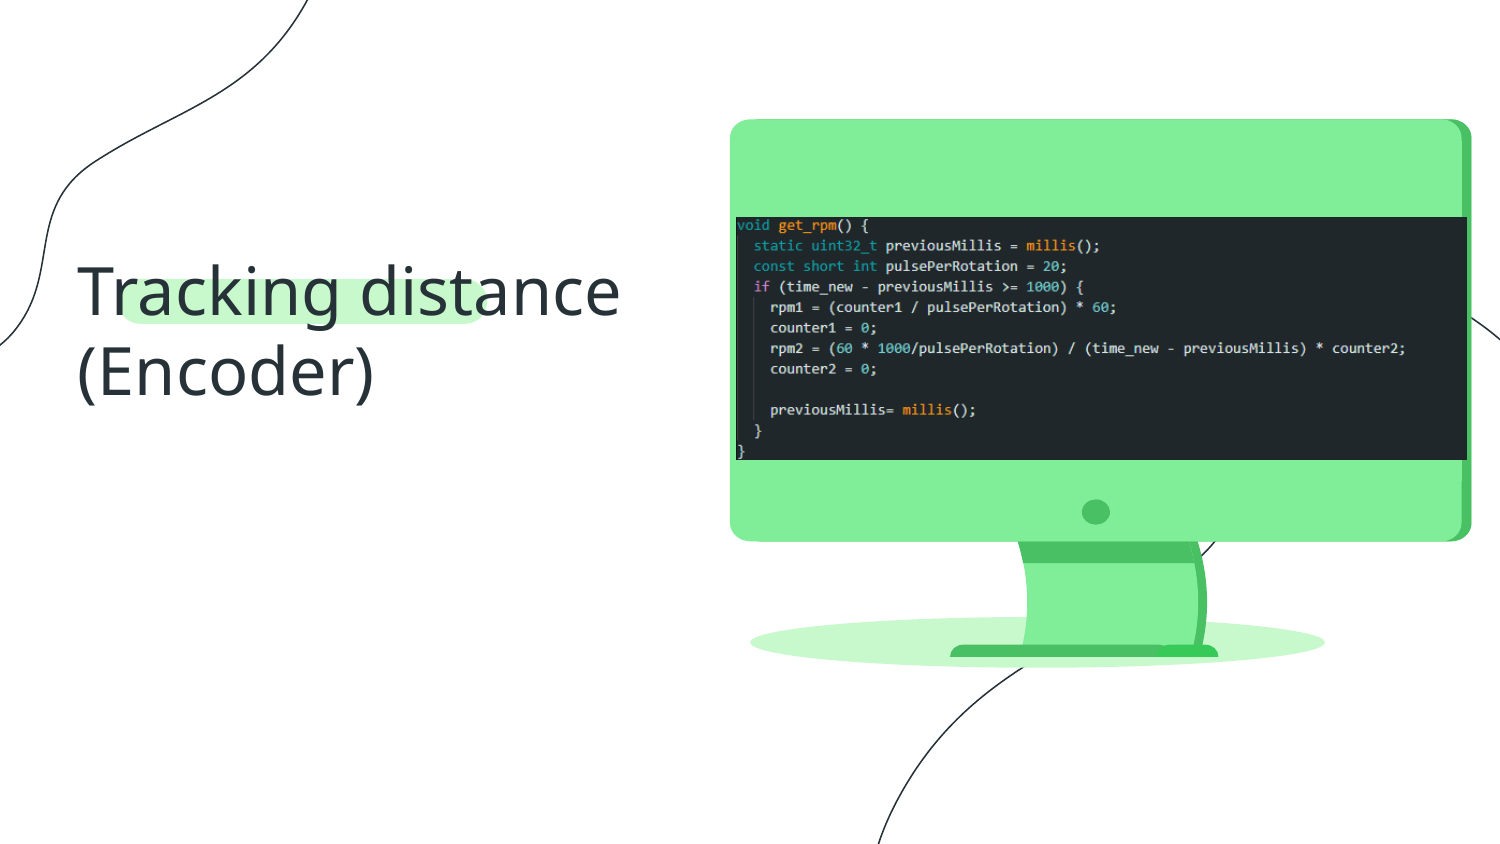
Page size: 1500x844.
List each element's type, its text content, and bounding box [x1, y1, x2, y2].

picture [735, 217, 1467, 460]
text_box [729, 119, 1472, 658]
title Tracking distance (Encoder) [62, 234, 724, 465]
